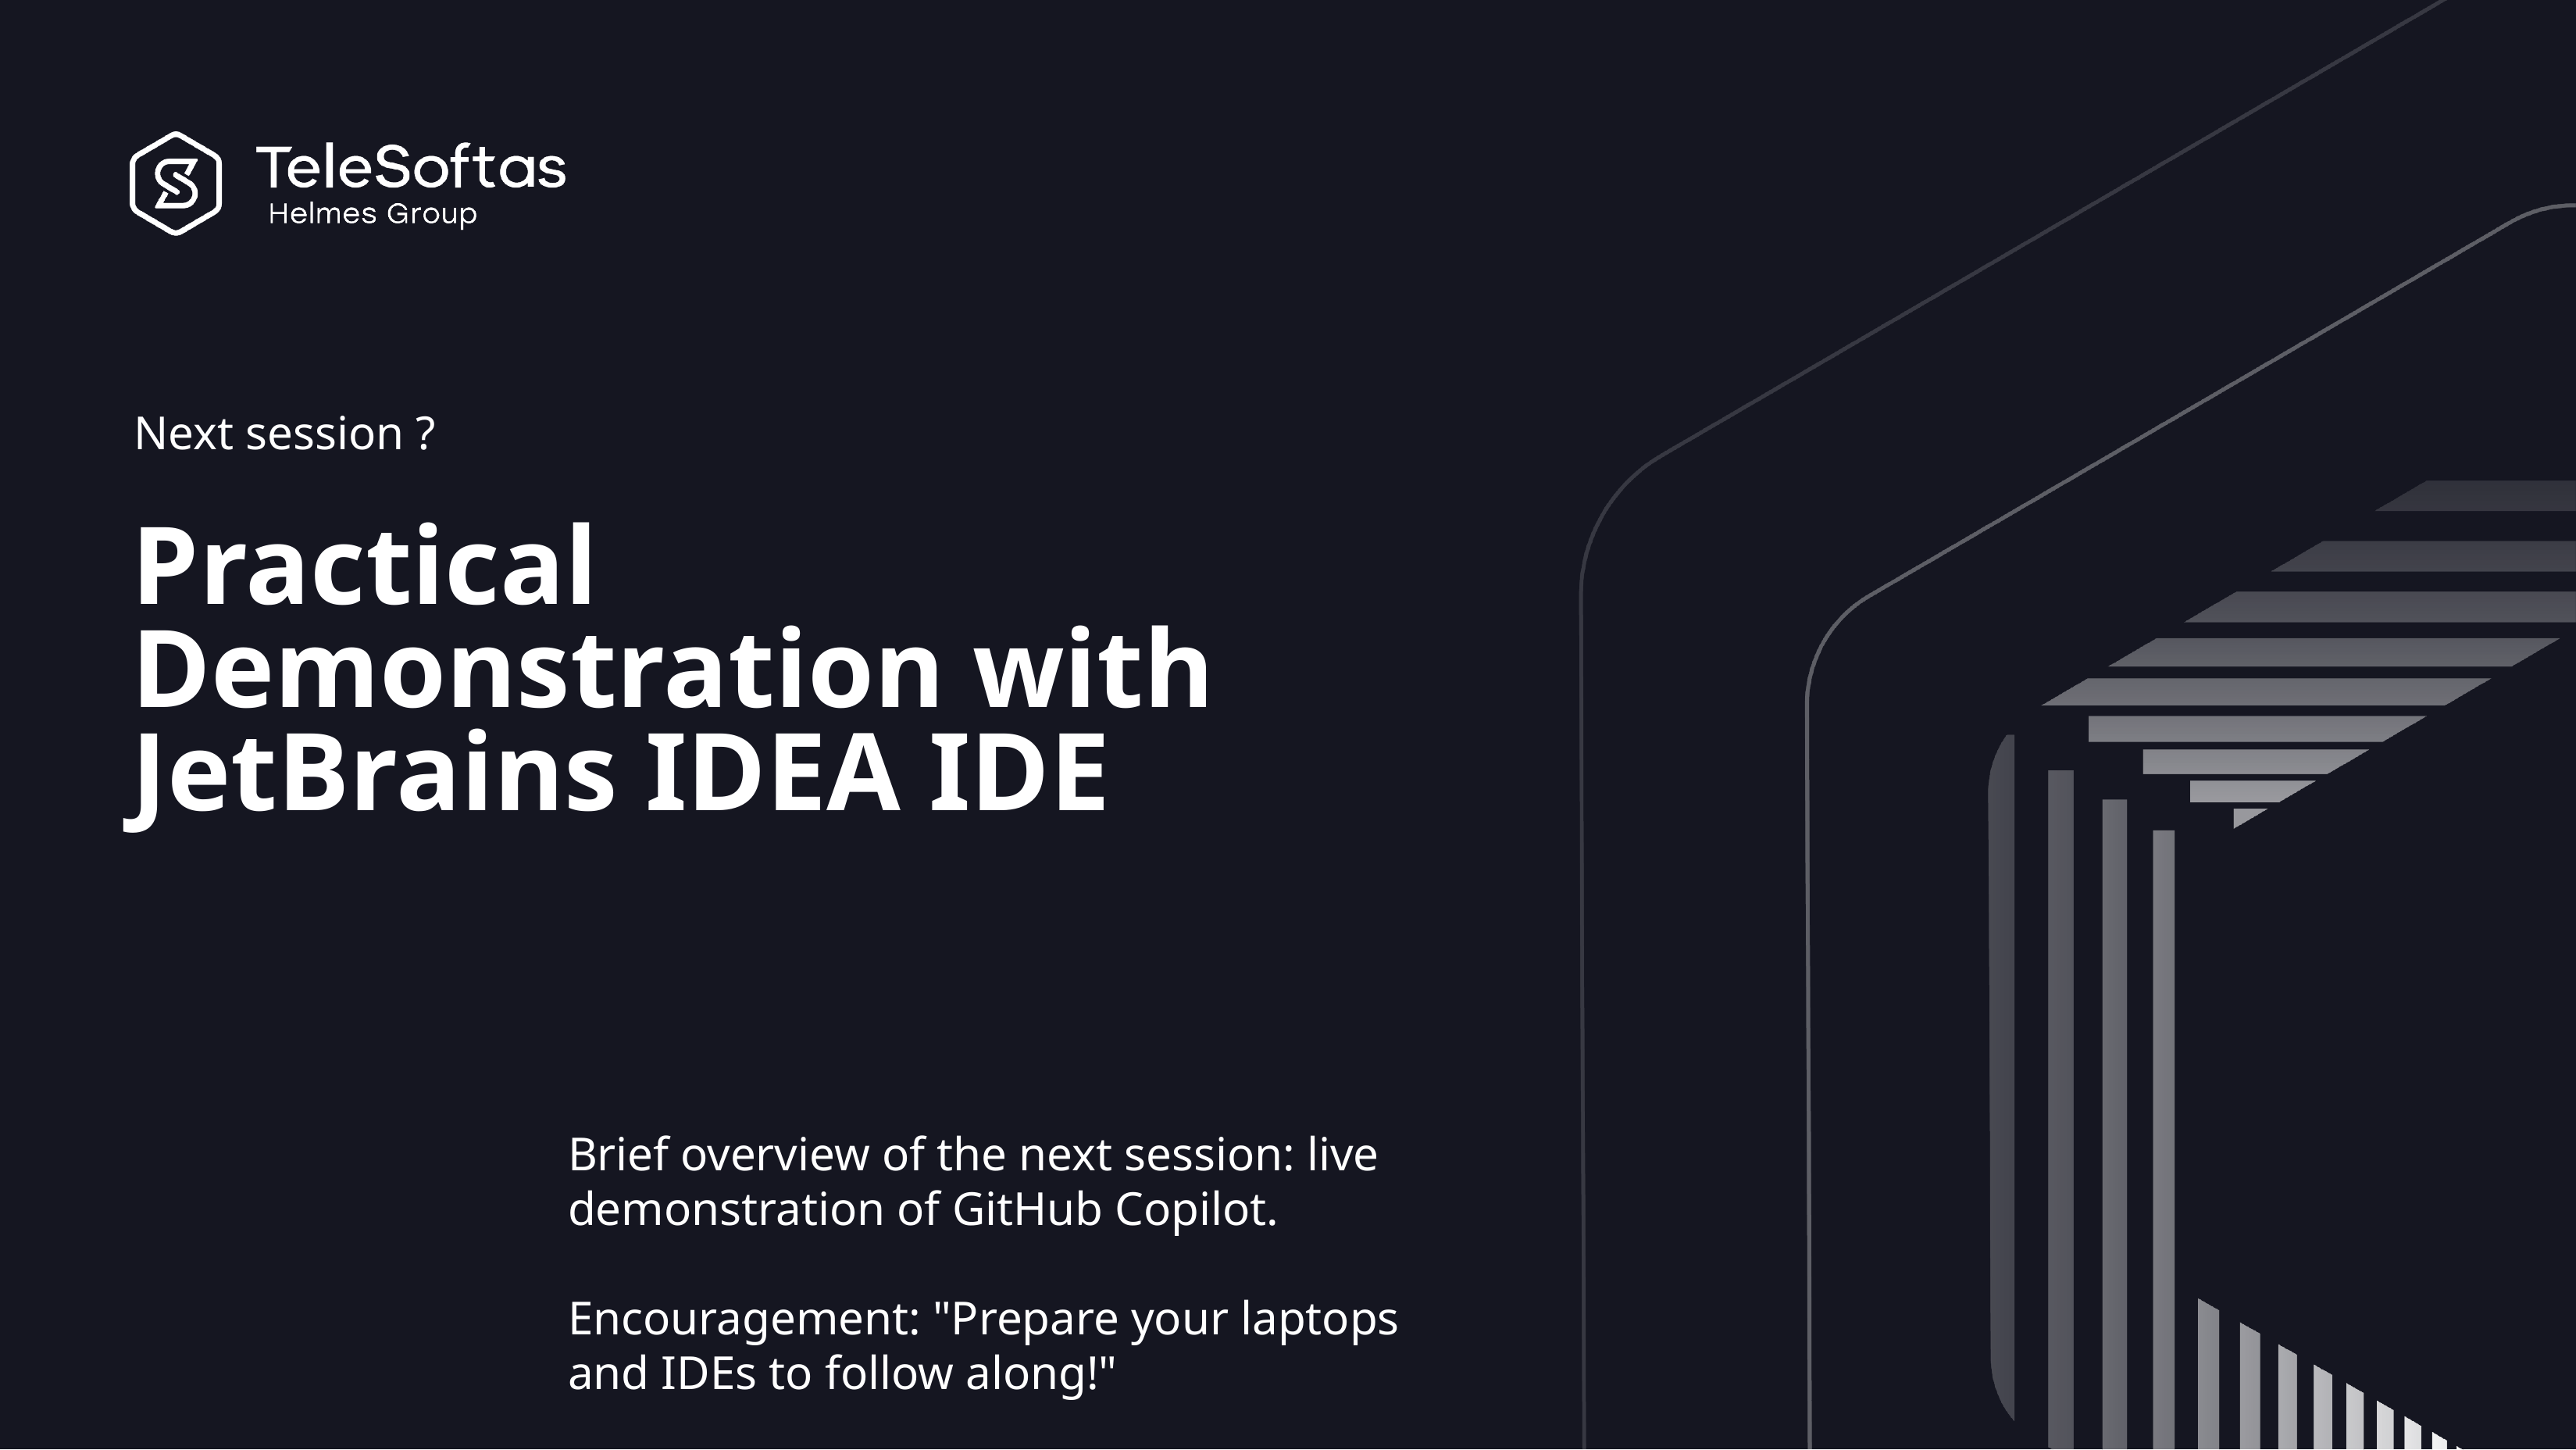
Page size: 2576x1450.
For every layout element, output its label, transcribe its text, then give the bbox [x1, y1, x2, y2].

picture [130, 131, 566, 236]
text_box Next session ? [122, 392, 641, 502]
picture [1523, 0, 2576, 1450]
text_box Brief overview of the next session: live demonstration of GitHub Copilot. Encouragement: "Prepare your laptops and IDEs to follow along!" [556, 1113, 1504, 1421]
text_box Practical Demonstration with JetBrains IDEA IDE [130, 486, 1425, 963]
